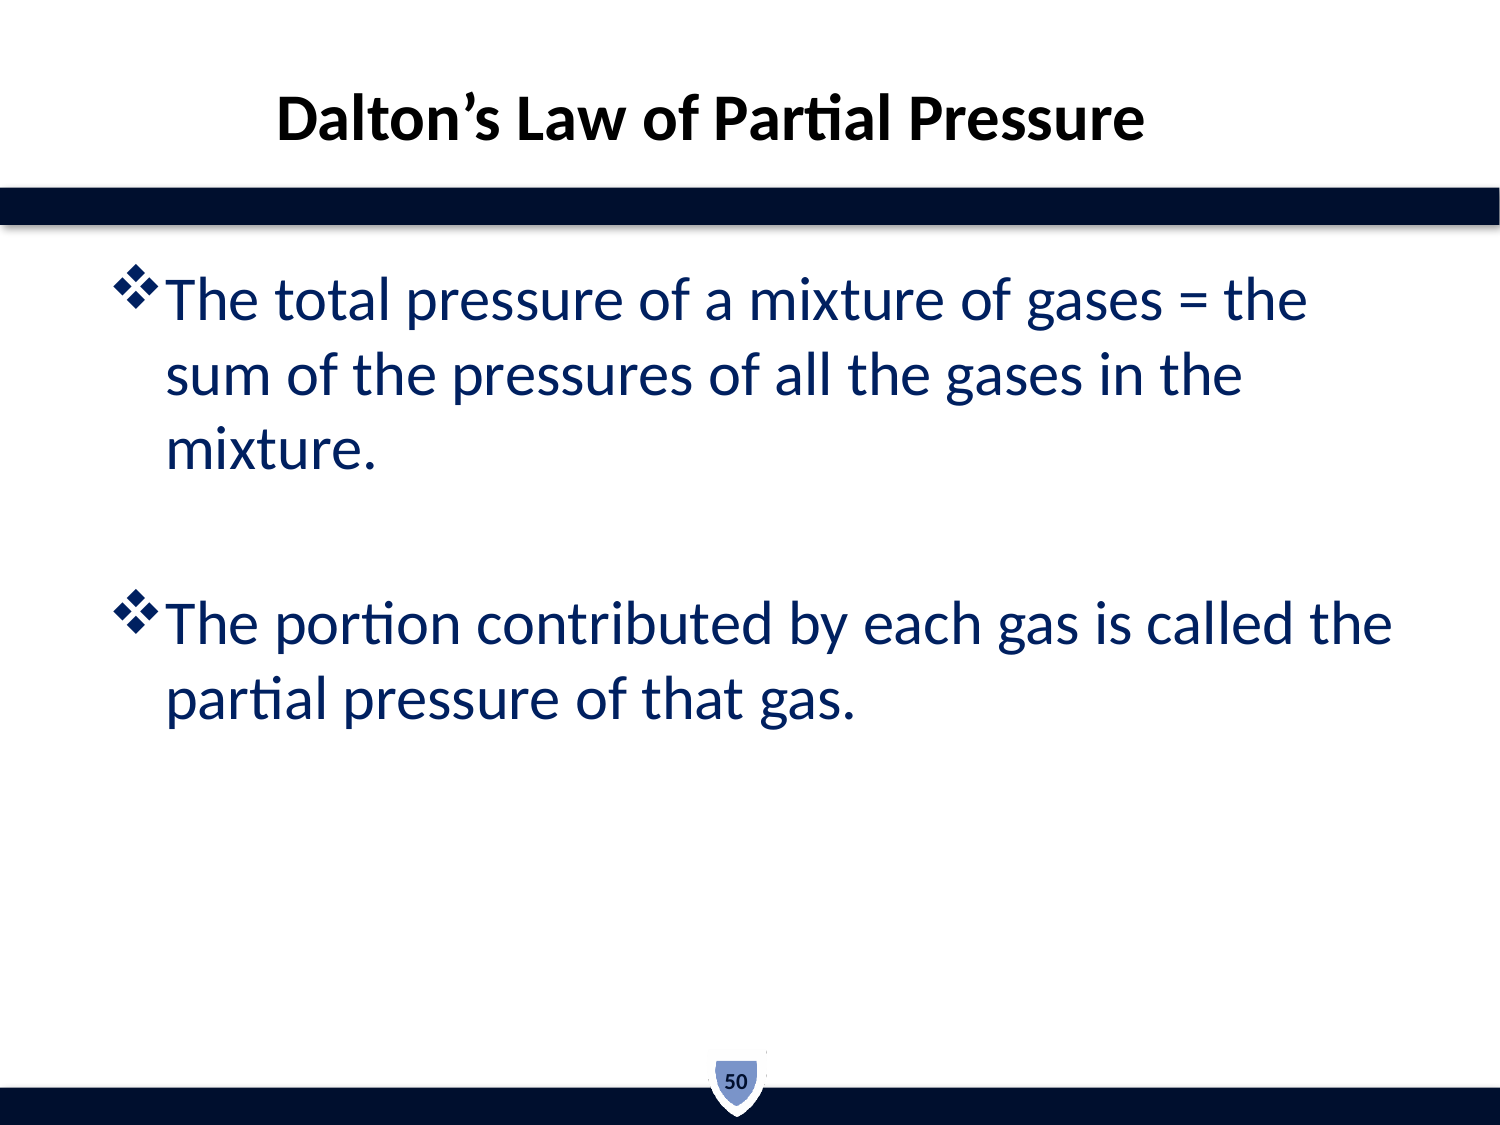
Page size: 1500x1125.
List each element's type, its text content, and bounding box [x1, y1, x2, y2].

list The total pressure of a mixture of gases = the sum of the pressures of all the gases in the mixture. The portion contributed by each gas is called the partial pressure of that gas. [75, 249, 1425, 1061]
picture [706, 1110, 767, 1117]
slide_number 50 [704, 1050, 768, 1110]
text_box Dalton’s Law of Partial Pressure [261, 66, 1162, 162]
